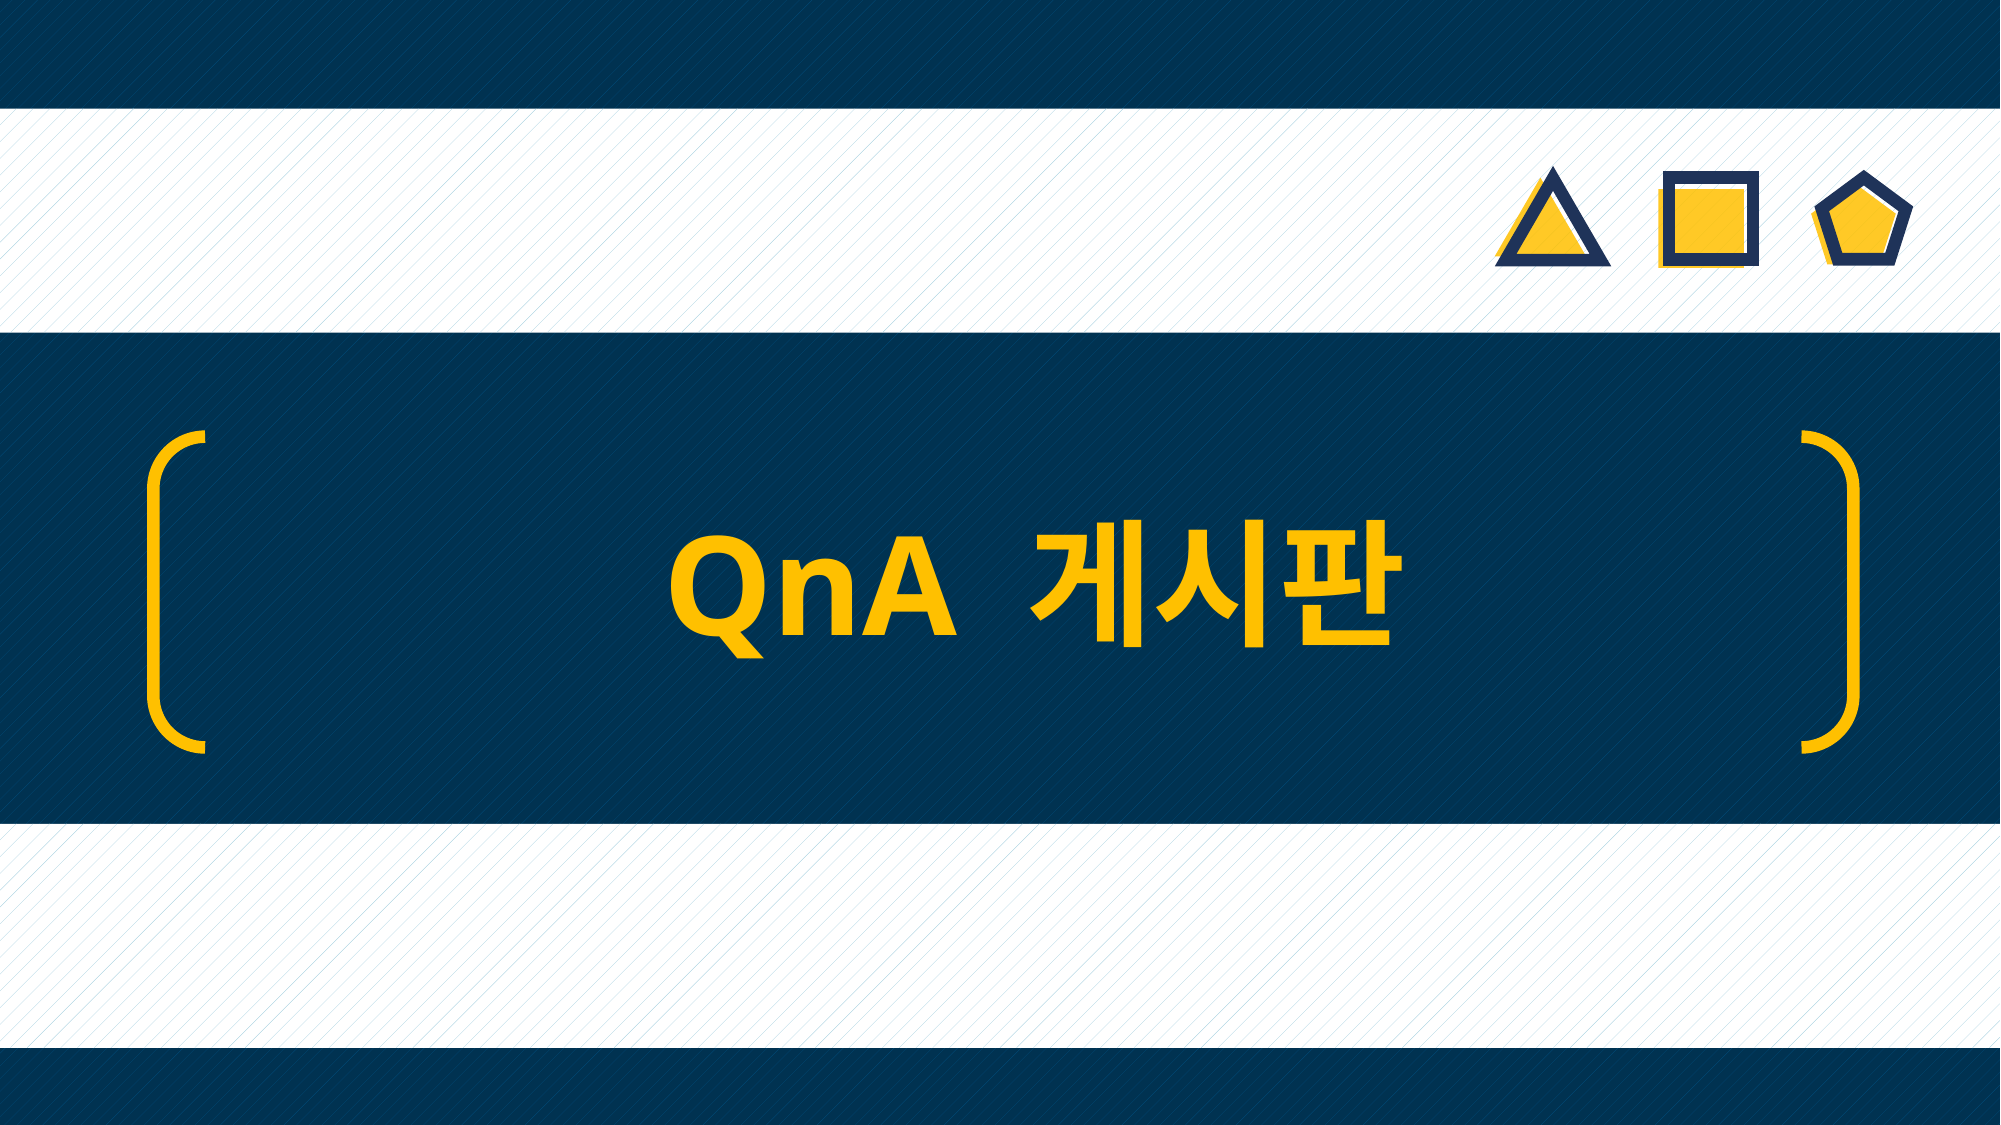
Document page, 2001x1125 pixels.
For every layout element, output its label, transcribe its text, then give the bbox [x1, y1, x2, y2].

text_box [152, 436, 1854, 748]
text_box QnA 게시판 [648, 490, 1421, 671]
text_box [0, 823, 2000, 1049]
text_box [1494, 177, 1906, 268]
text_box [0, 108, 2000, 334]
